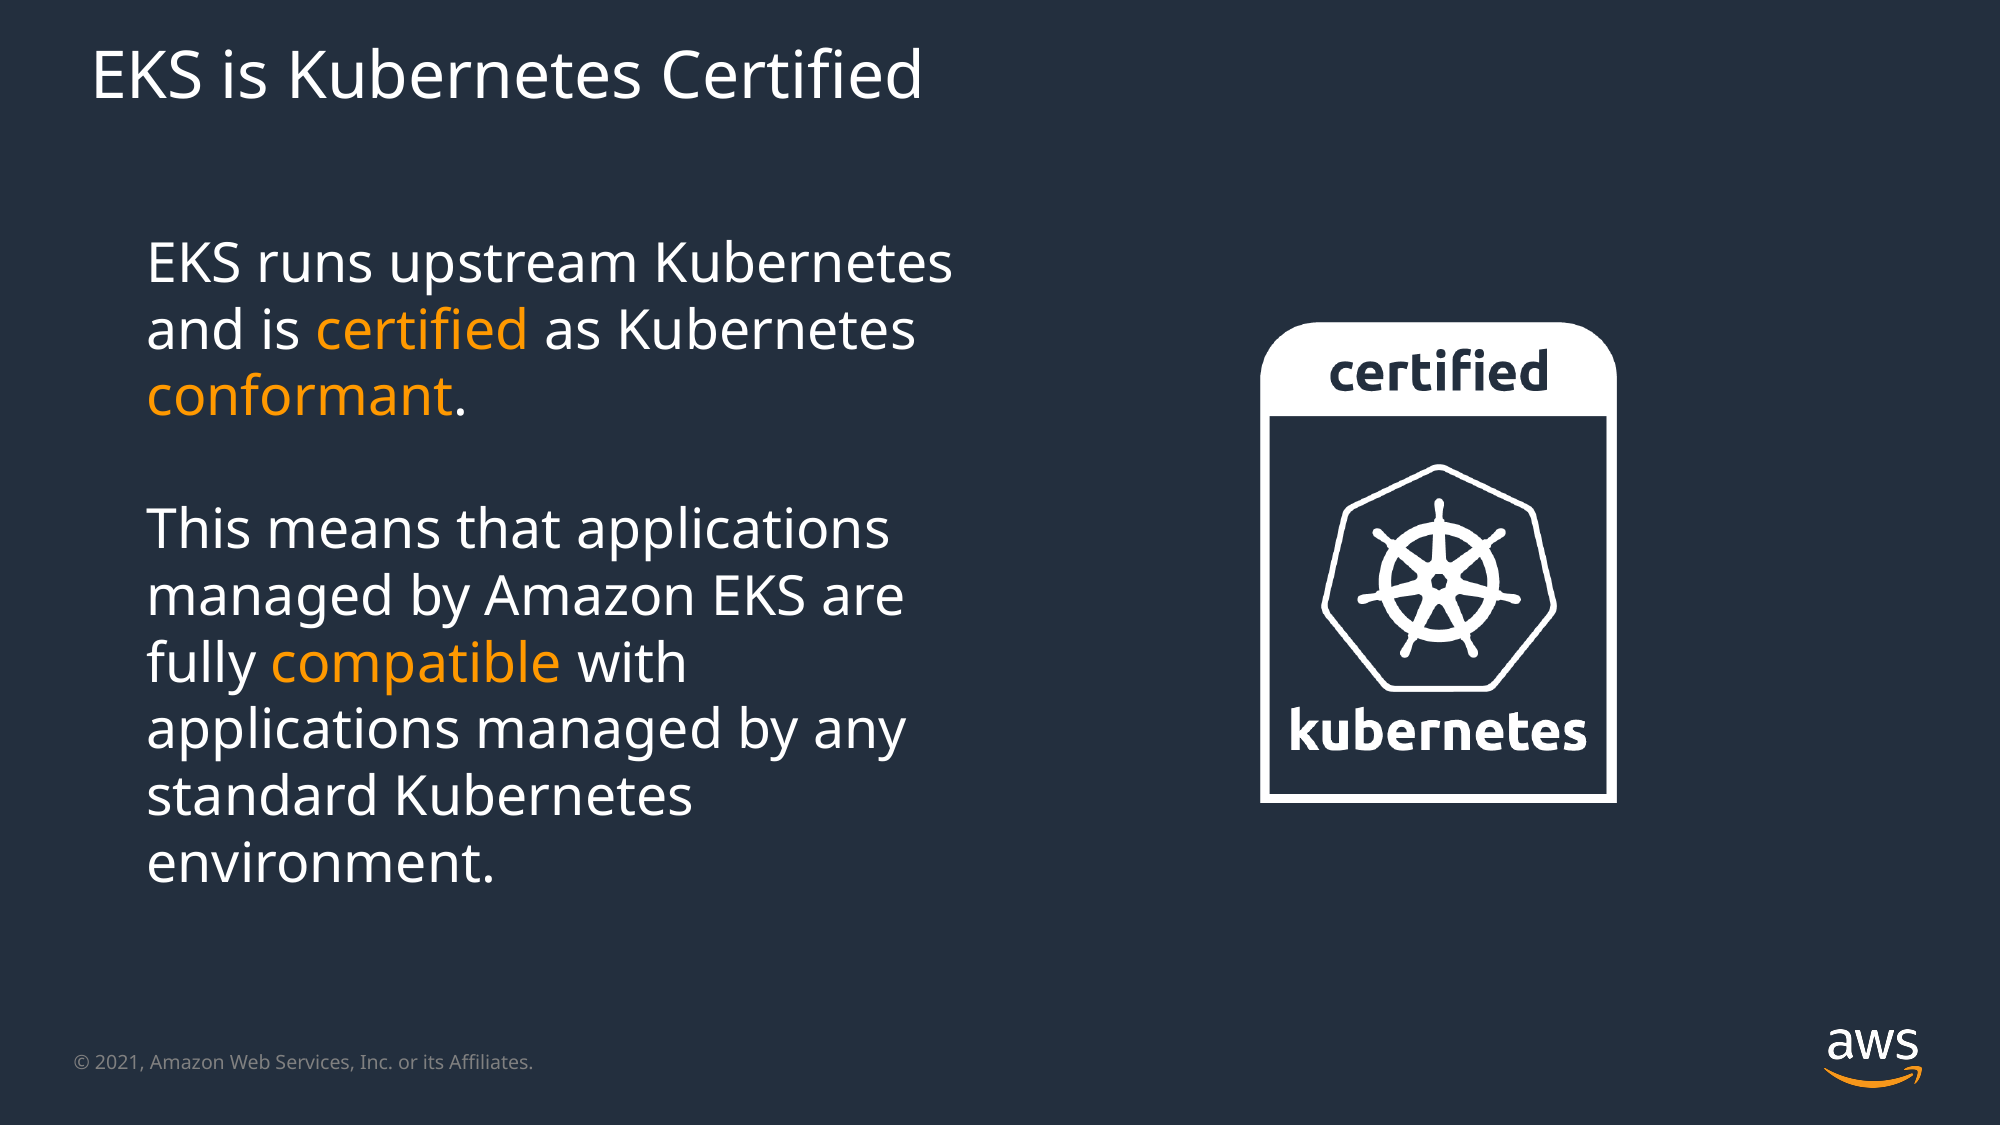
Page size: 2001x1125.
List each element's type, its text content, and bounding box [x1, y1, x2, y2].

picture [1824, 1029, 1922, 1088]
title EKS is Kubernetes Certified [75, 25, 1922, 145]
text_box EKS runs upstream Kubernetes and is certified as Kubernetes conformant. This means that applications managed by Amazon EKS are fully compatible with applications managed by any standard Kubernetes environment. [131, 219, 974, 901]
picture [1260, 322, 1617, 803]
